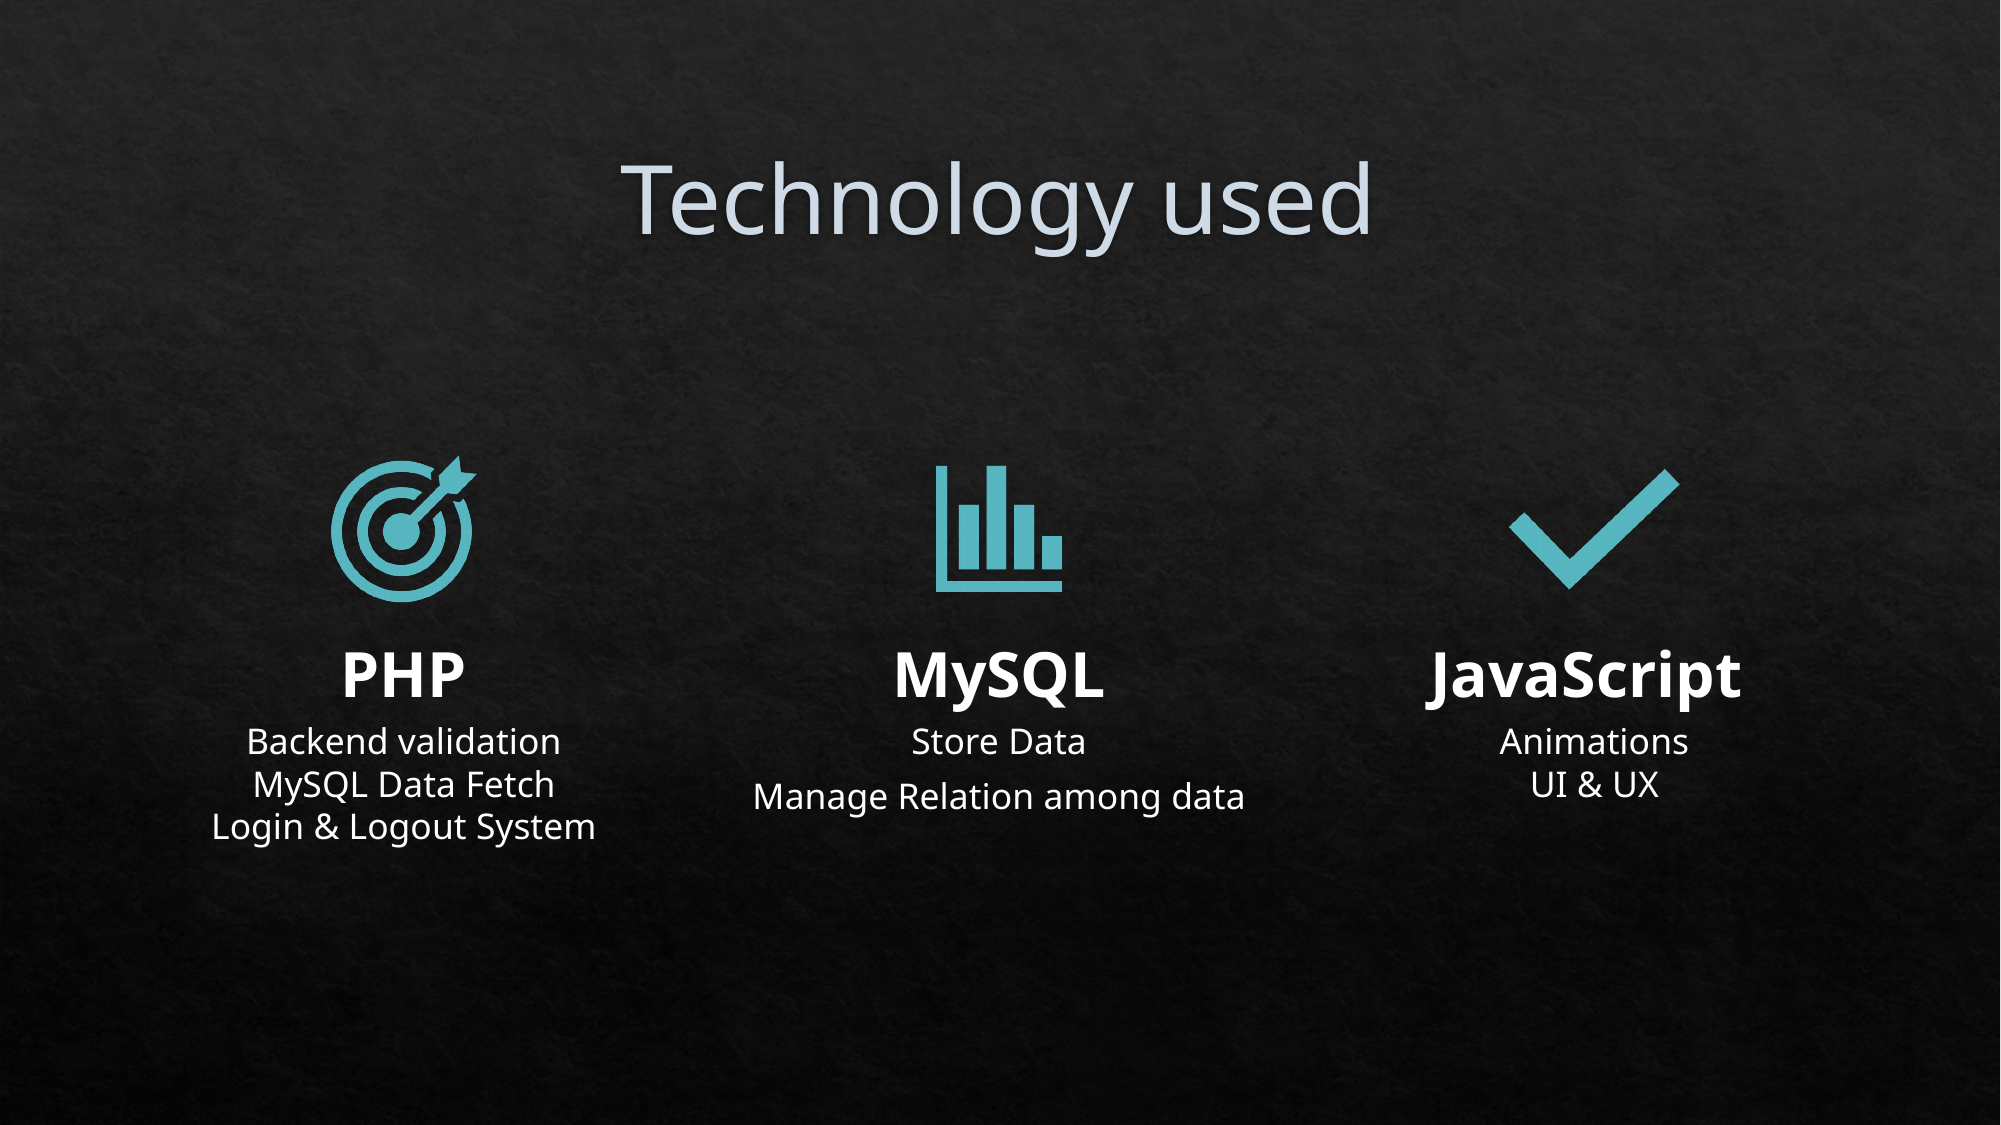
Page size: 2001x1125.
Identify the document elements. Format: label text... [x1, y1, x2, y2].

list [149, 340, 1849, 951]
title Technology used [149, 99, 1849, 307]
